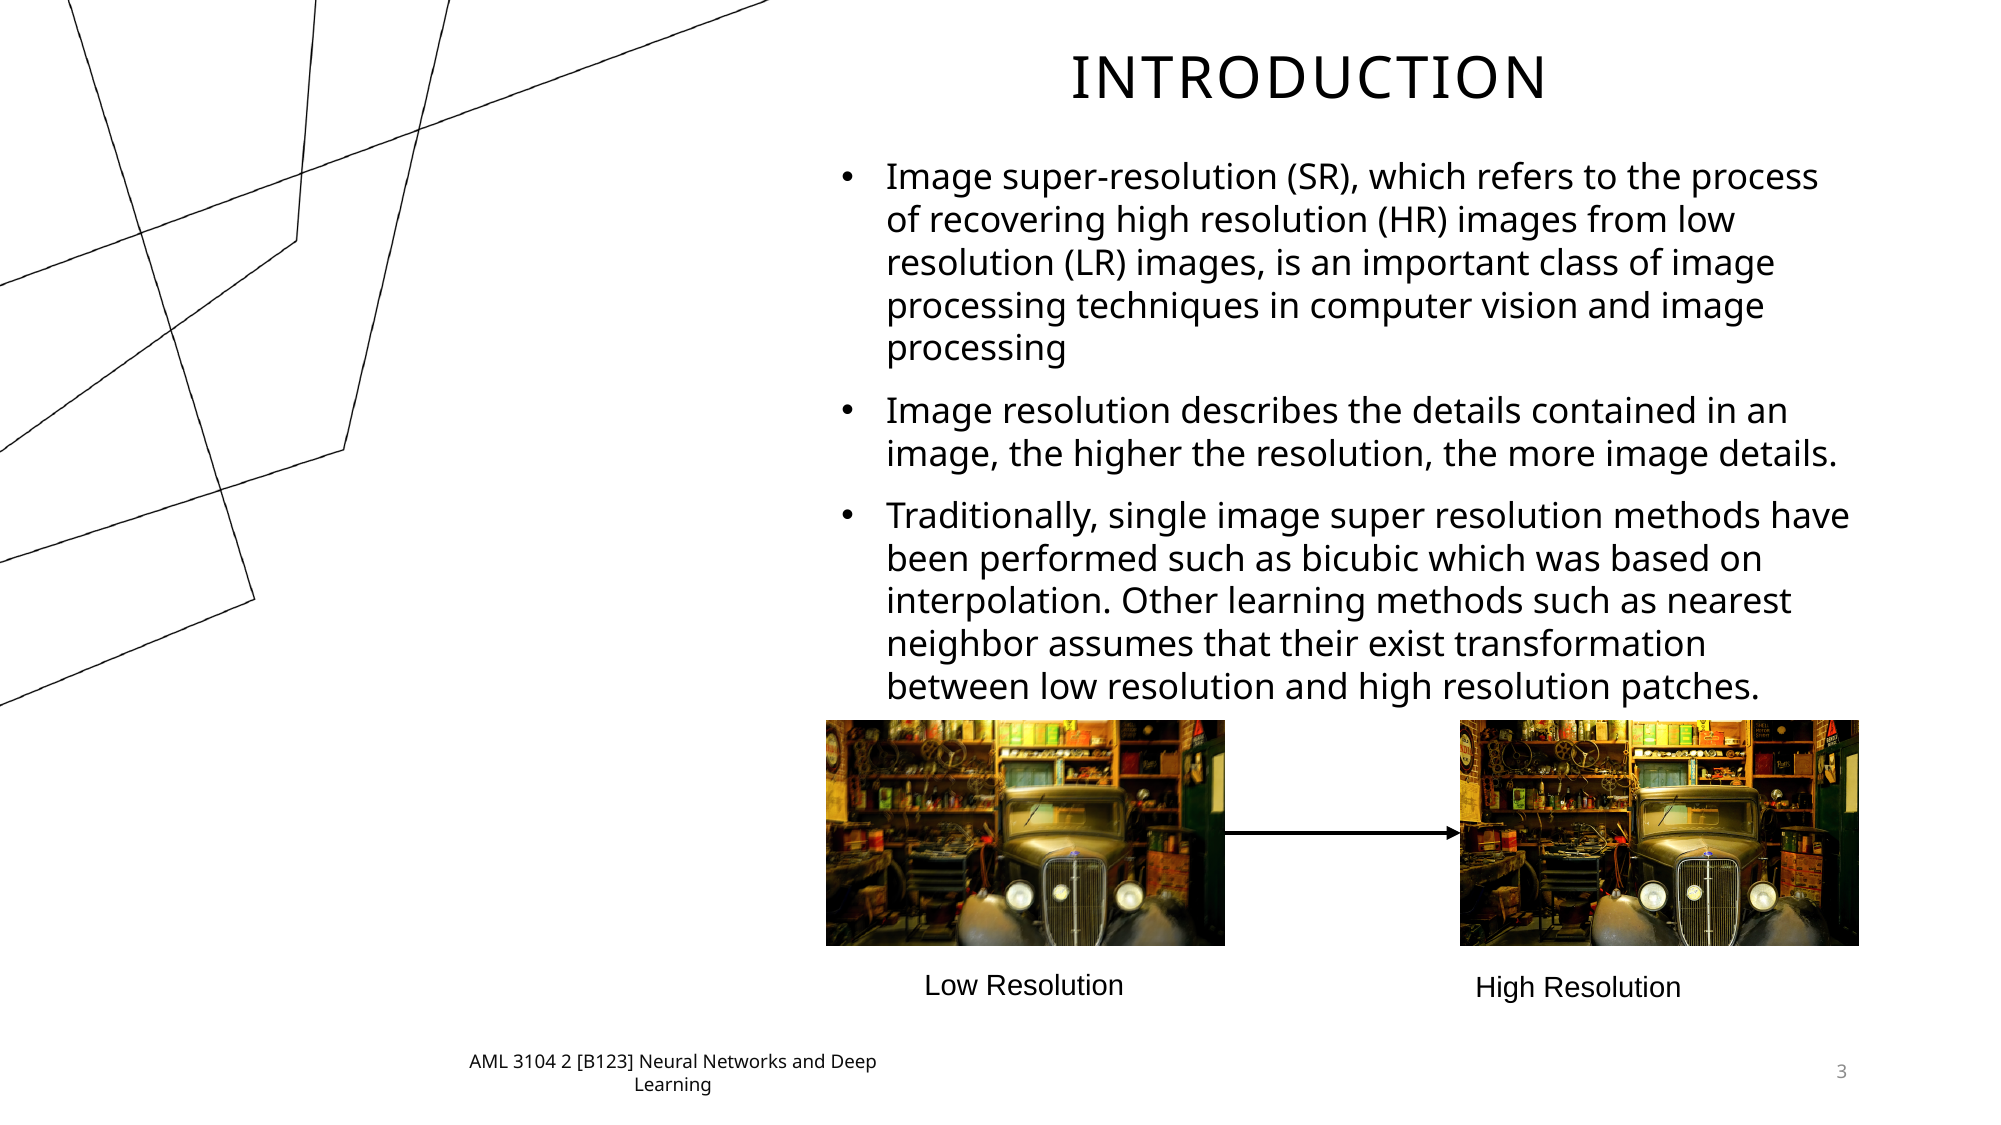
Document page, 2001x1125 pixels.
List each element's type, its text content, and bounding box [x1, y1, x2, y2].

list Image super-resolution (SR), which refers to the process of recovering high resolution (HR) images from low resolution (LR) images, is an important class of image processing techniques in computer vision and image processing Image resolution describes the details contained in an image, the higher the resolution, the more image details. Traditionally, single image super resolution methods have been performed such as bicubic which was based on interpolation. Other learning methods such as nearest neighbor assumes that their exist transformation between low resolution and high resolution patches. [826, 146, 1872, 777]
text_box INTRODUCTION [864, 40, 1756, 180]
text_box Low Resolution [909, 959, 1142, 1009]
picture [0, 0, 803, 720]
picture [1460, 720, 1859, 946]
text_box High Resolution [1460, 960, 1748, 1011]
picture [826, 720, 1225, 946]
text_box AML 3104 2 [B123] Neural Networks and Deep Learning [437, 1042, 909, 1103]
slide_number 3 [1755, 1042, 1863, 1103]
